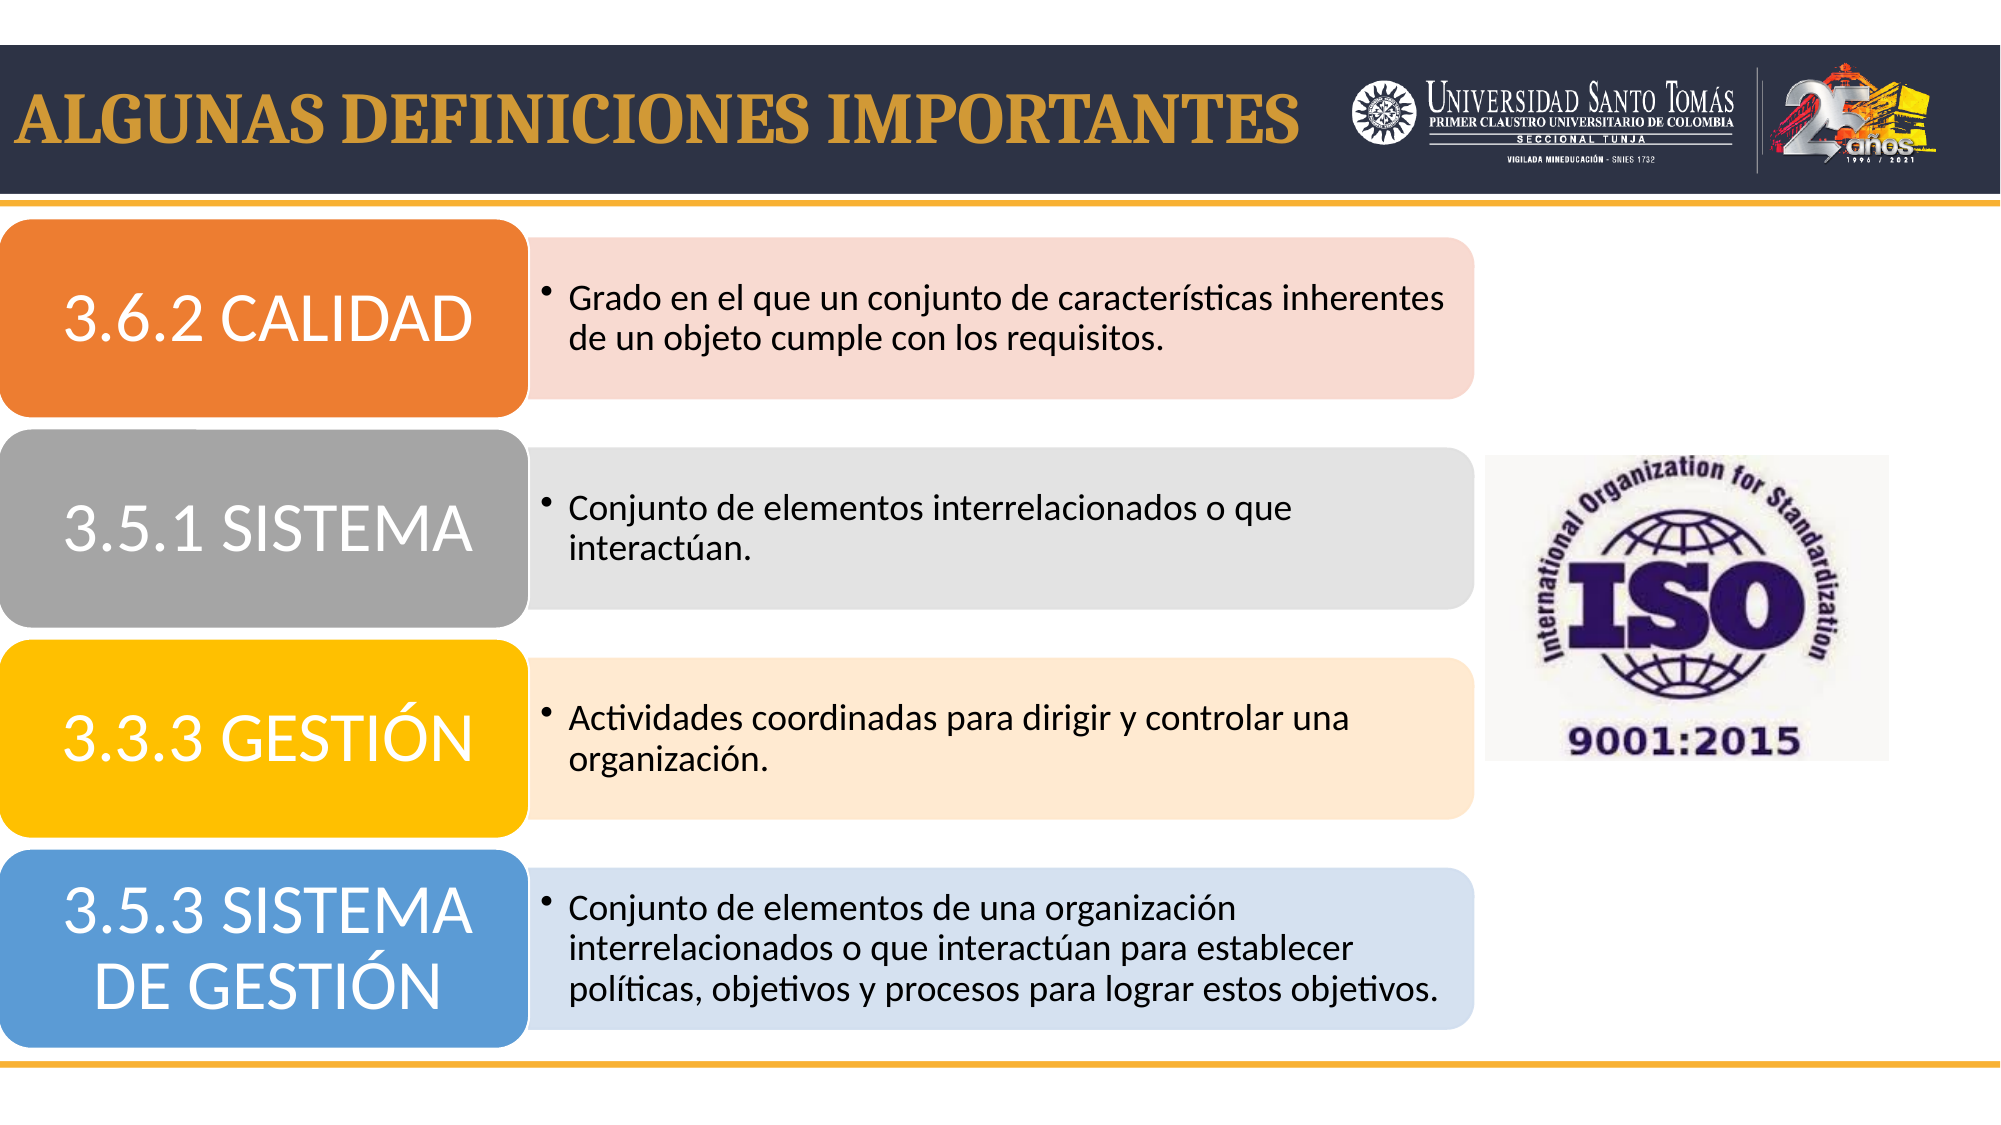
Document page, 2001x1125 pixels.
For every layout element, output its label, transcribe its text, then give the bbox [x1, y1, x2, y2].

picture [0, 0, 2001, 1125]
text_box ALGUNAS DEFINICIONES IMPORTANTES [0, 63, 1427, 166]
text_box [0, 217, 1474, 1050]
